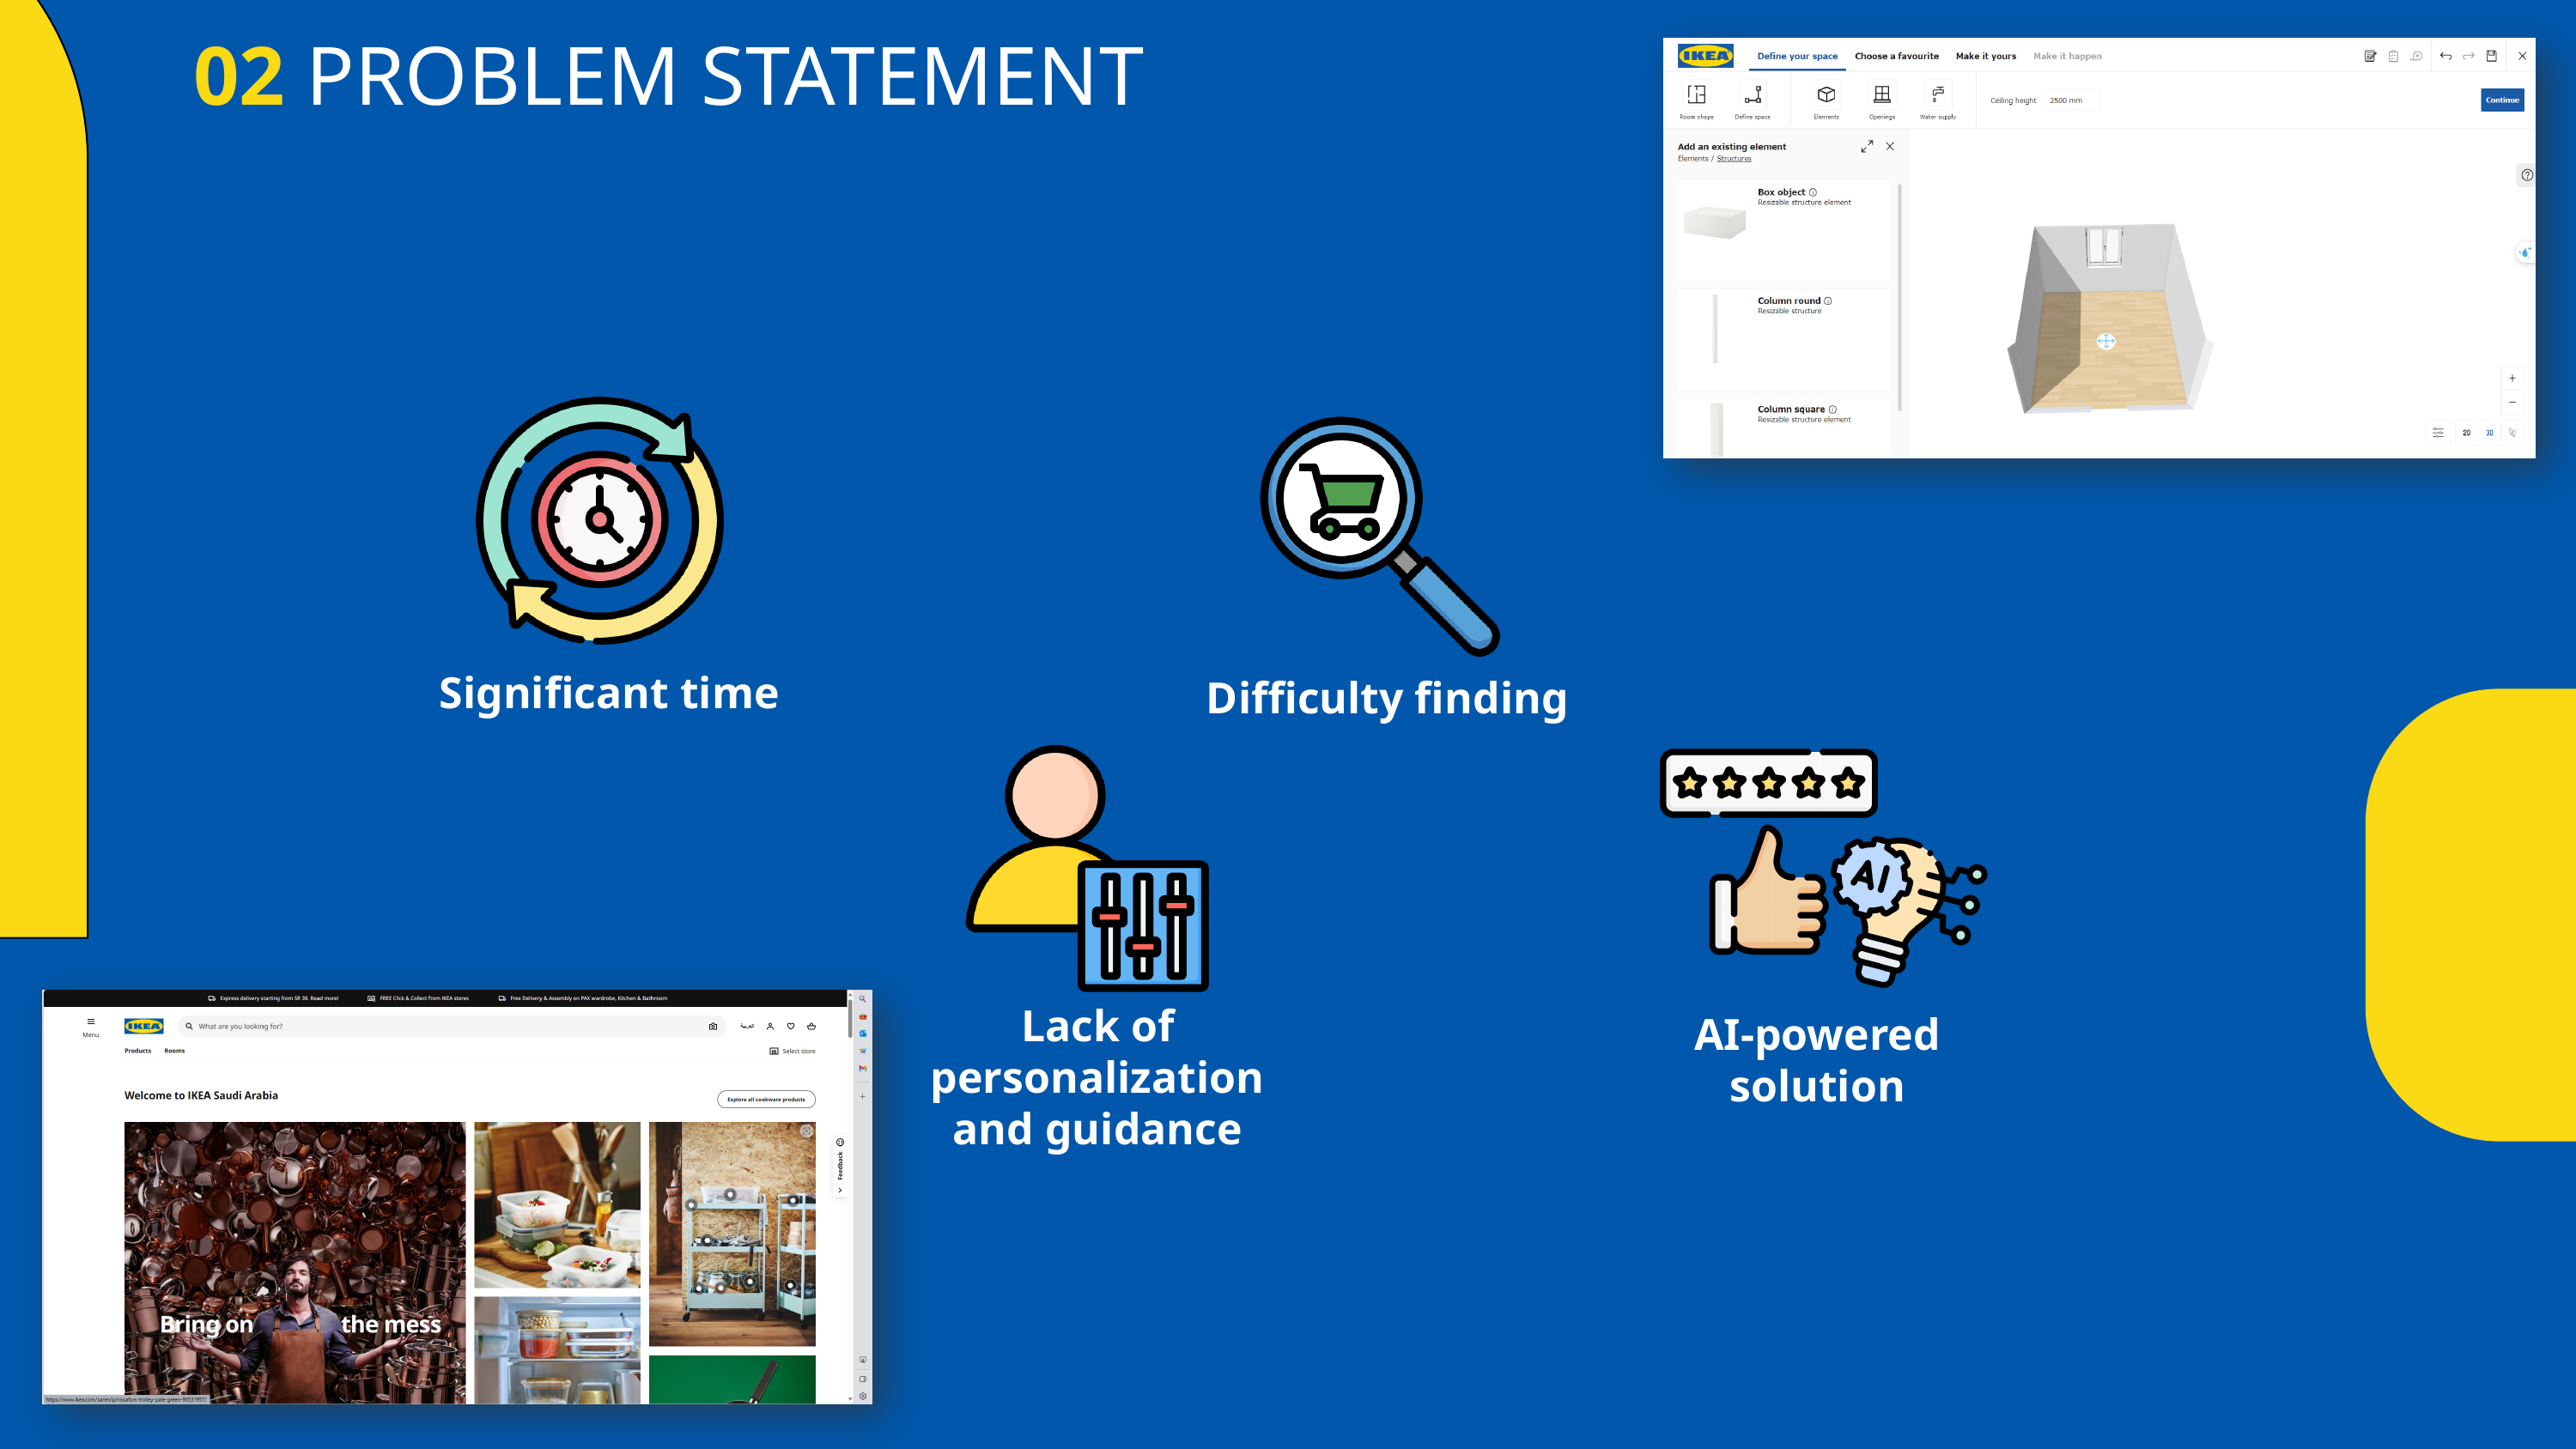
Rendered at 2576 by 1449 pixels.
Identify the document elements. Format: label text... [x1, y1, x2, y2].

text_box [2365, 688, 2576, 1142]
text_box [902, 744, 1293, 1161]
text_box 02 PROBLEM STATEMENT [193, 66, 1450, 122]
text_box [411, 397, 807, 724]
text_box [1188, 412, 1598, 731]
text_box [1635, 743, 2001, 1119]
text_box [0, 0, 88, 938]
picture [1662, 38, 2537, 459]
picture [42, 989, 872, 1404]
